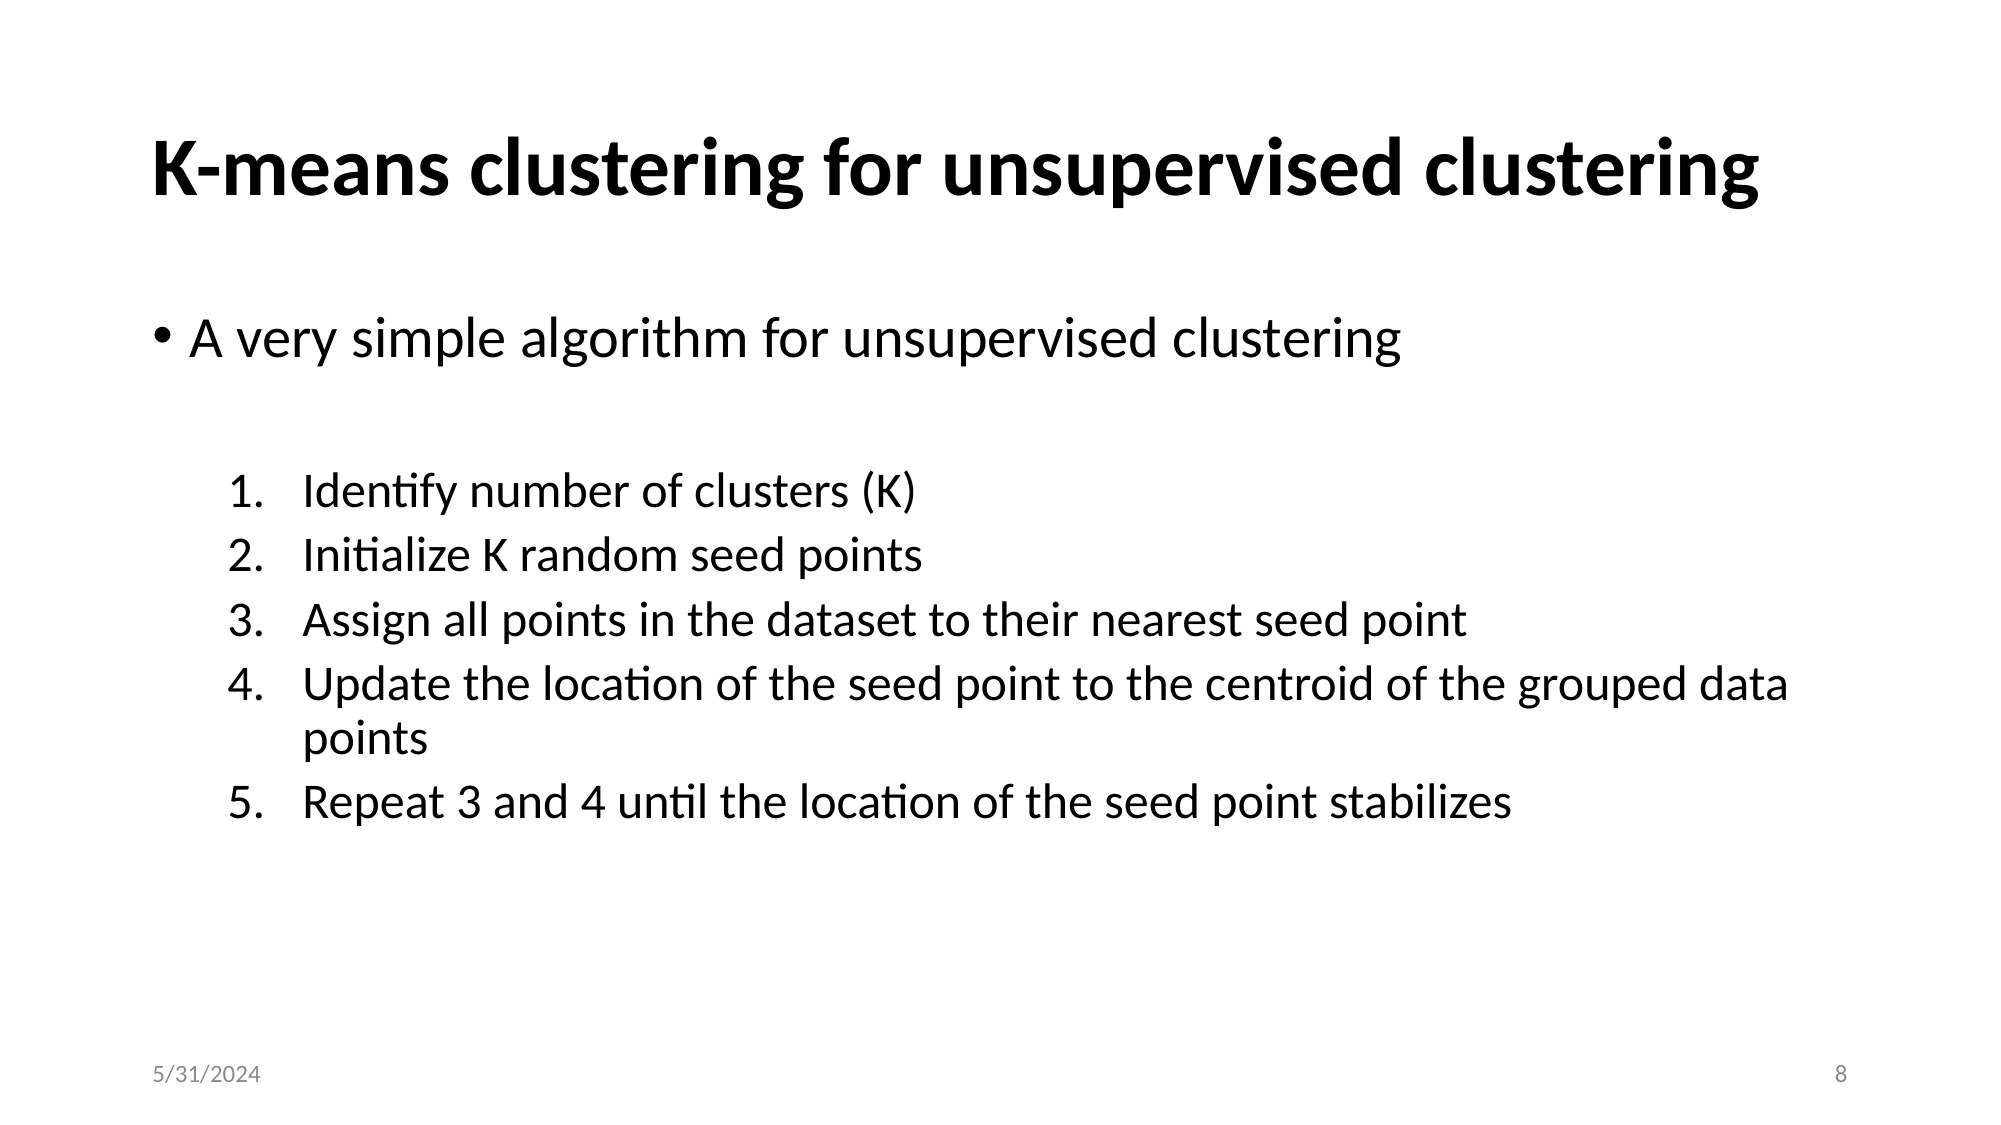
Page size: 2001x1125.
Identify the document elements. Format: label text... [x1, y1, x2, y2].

title K-means clustering for unsupervised clustering [137, 59, 1863, 278]
list A very simple algorithm for unsupervised clustering Identify number of clusters (K) Initialize K random seed points Assign all points in the dataset to their nearest seed point Update the location of the seed point to the centroid of the grouped data points Repeat 3 and 4 until the location of the seed point stabilizes [137, 299, 1863, 1014]
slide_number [137, 1042, 588, 1103]
slide_number 8 [1412, 1042, 1863, 1103]
